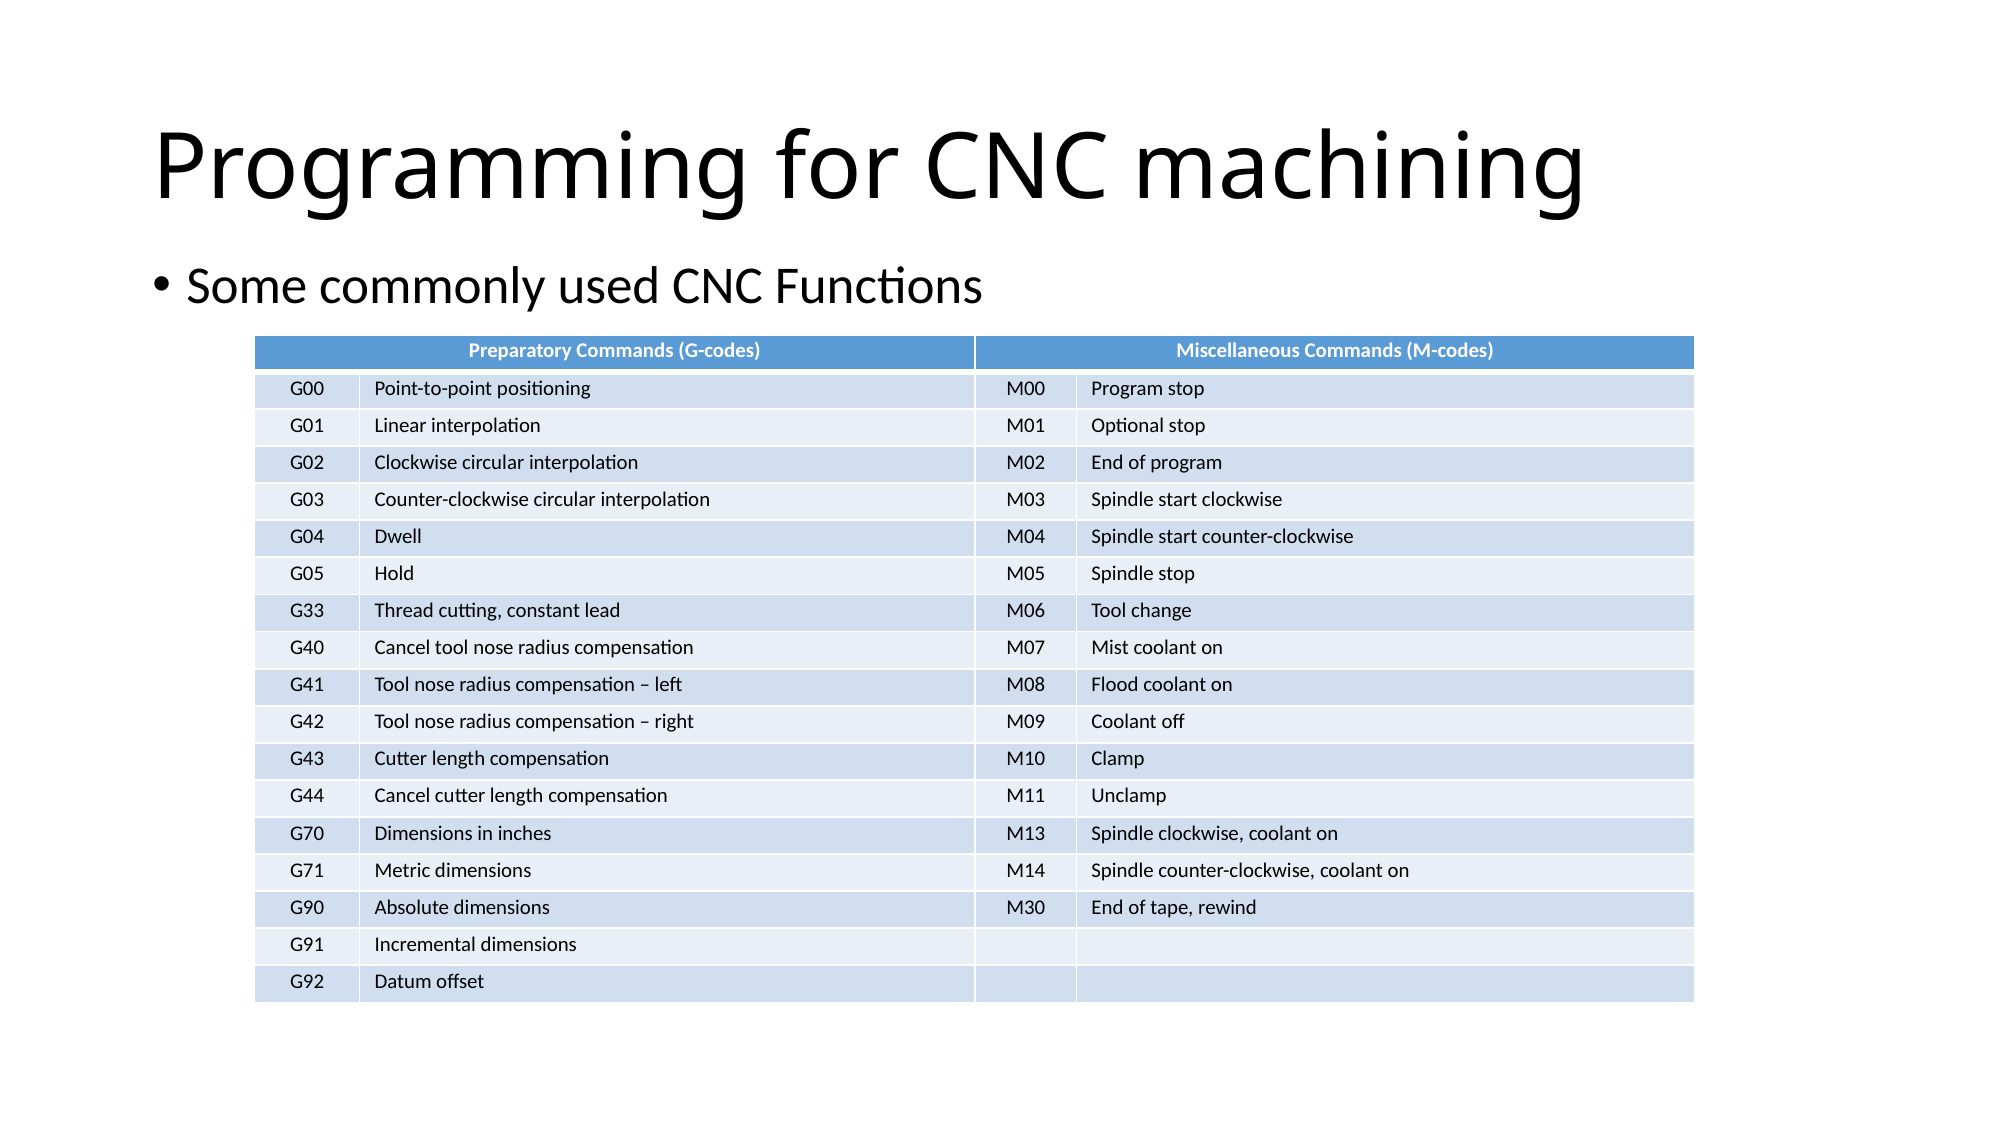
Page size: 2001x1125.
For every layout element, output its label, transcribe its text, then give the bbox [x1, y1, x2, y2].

table_header Preparatory Commands (G-codes) [255, 336, 974, 369]
table_cell Clamp [1077, 744, 1694, 779]
table_cell Spindle stop [1077, 558, 1694, 594]
table_cell M04 [976, 521, 1076, 556]
table_cell Flood coolant on [1077, 670, 1694, 705]
table_cell [976, 929, 1076, 964]
table_cell Incremental dimensions [360, 929, 974, 964]
table_cell M07 [976, 632, 1076, 668]
table_cell Mist coolant on [1077, 632, 1694, 668]
table_cell G03 [255, 484, 359, 519]
table_cell Spindle counter-clockwise, coolant on [1077, 855, 1694, 890]
table_cell Dwell [360, 521, 974, 556]
table_cell Spindle start counter-clockwise [1077, 521, 1694, 556]
table_cell Cancel cutter length compensation [360, 781, 974, 816]
table_cell M01 [976, 410, 1076, 445]
table_cell Tool nose radius compensation – right [360, 707, 974, 742]
table_cell Counter-clockwise circular interpolation [360, 484, 974, 519]
table_cell Program stop [1077, 375, 1694, 408]
table_cell Linear interpolation [360, 410, 974, 445]
table_cell Hold [360, 558, 974, 594]
table_cell G33 [255, 595, 359, 631]
title Programming for CNC machining [137, 59, 1863, 278]
table_cell [1077, 929, 1694, 964]
table_cell M02 [976, 447, 1076, 482]
table_cell Tool change [1077, 595, 1694, 631]
table_cell Cancel tool nose radius compensation [360, 632, 974, 668]
table_cell Dimensions in inches [360, 818, 974, 853]
text_box Some commonly used CNC Functions [137, 250, 1287, 323]
table_cell M10 [976, 744, 1076, 779]
table_cell G40 [255, 632, 359, 668]
table_cell M00 [976, 375, 1076, 408]
table_cell M06 [976, 595, 1076, 631]
table_cell M30 [976, 892, 1076, 927]
table_cell G92 [255, 966, 359, 1002]
table_cell Cutter length compensation [360, 744, 974, 779]
table_cell G42 [255, 707, 359, 742]
table_cell G70 [255, 818, 359, 853]
table_cell G90 [255, 892, 359, 927]
table_cell End of program [1077, 447, 1694, 482]
table_cell G00 [255, 375, 359, 408]
table_cell M11 [976, 781, 1076, 816]
table_cell G91 [255, 929, 359, 964]
table_cell G41 [255, 670, 359, 705]
table_cell M05 [976, 558, 1076, 594]
table_header Miscellaneous Commands (M-codes) [976, 336, 1694, 369]
table_cell G44 [255, 781, 359, 816]
table_cell M14 [976, 855, 1076, 890]
table_cell G01 [255, 410, 359, 445]
table_cell G43 [255, 744, 359, 779]
table_cell M08 [976, 670, 1076, 705]
table_cell Unclamp [1077, 781, 1694, 816]
table_cell Tool nose radius compensation – left [360, 670, 974, 705]
table_cell Metric dimensions [360, 855, 974, 890]
table_cell Spindle start clockwise [1077, 484, 1694, 519]
table_cell [976, 966, 1076, 1002]
table_cell End of tape, rewind [1077, 892, 1694, 927]
table_cell Spindle clockwise, coolant on [1077, 818, 1694, 853]
table_cell Datum offset [360, 966, 974, 1002]
table_cell G05 [255, 558, 359, 594]
table_cell Optional stop [1077, 410, 1694, 445]
table_cell Point-to-point positioning [360, 375, 974, 408]
table_cell Clockwise circular interpolation [360, 447, 974, 482]
table_cell M13 [976, 818, 1076, 853]
table_cell Coolant off [1077, 707, 1694, 742]
table_cell [1077, 966, 1694, 1002]
table_cell M09 [976, 707, 1076, 742]
table_cell G71 [255, 855, 359, 890]
table_cell Thread cutting, constant lead [360, 595, 974, 631]
table_cell M03 [976, 484, 1076, 519]
table_cell G02 [255, 447, 359, 482]
table_cell G04 [255, 521, 359, 556]
table_cell Absolute dimensions [360, 892, 974, 927]
